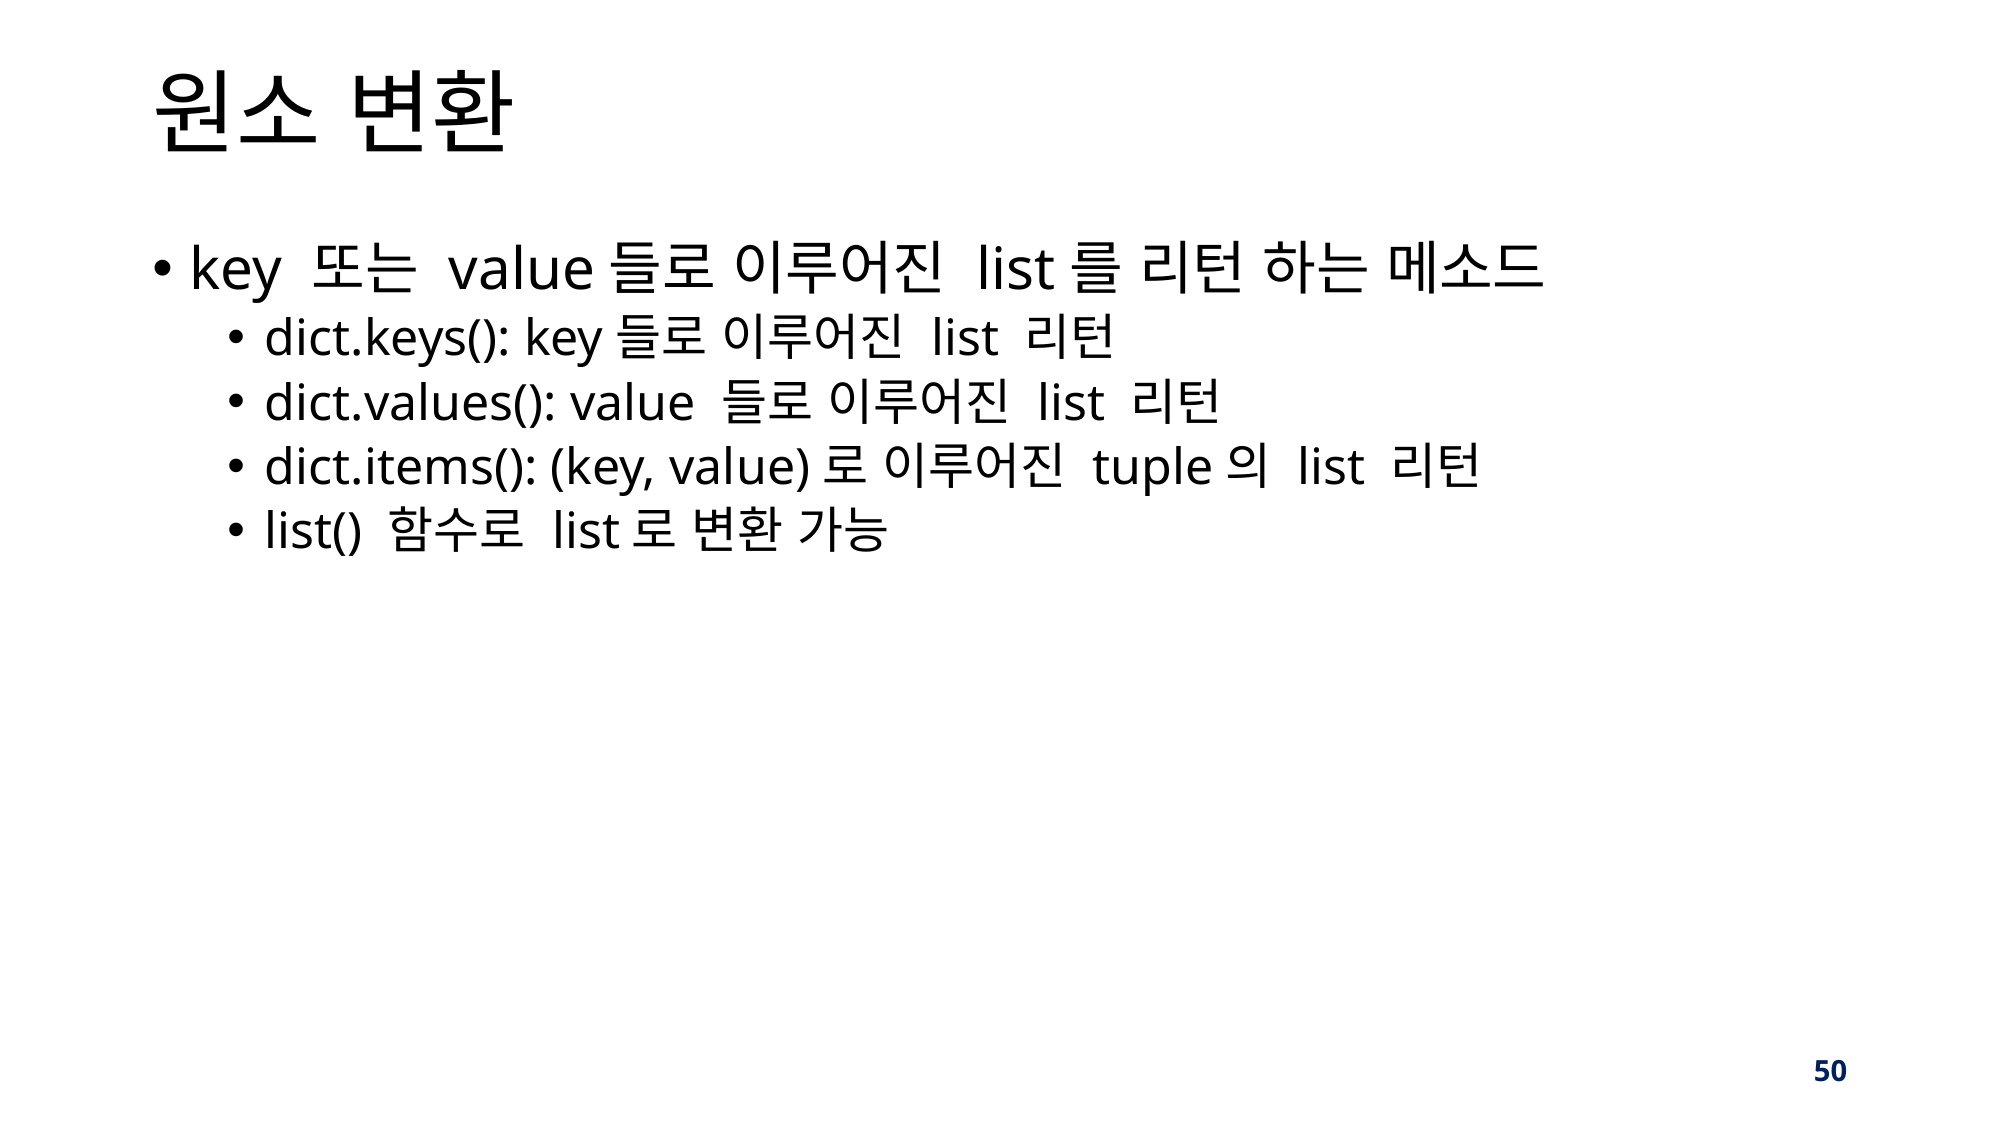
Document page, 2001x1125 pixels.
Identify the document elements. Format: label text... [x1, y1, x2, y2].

list key 또는 value들로 이루어진 list를 리턴 하는 메소드 dict.keys(): key들로 이루어진 list 리턴 dict.values(): value 들로 이루어진 list 리턴 dict.items(): (key, value)로 이루어진 tuple의 list 리턴 list() 함수로 list로 변환 가능 [137, 231, 1863, 1014]
slide_number ‹#› [1412, 1042, 1863, 1103]
title 원소 변환 [137, 59, 1863, 182]
